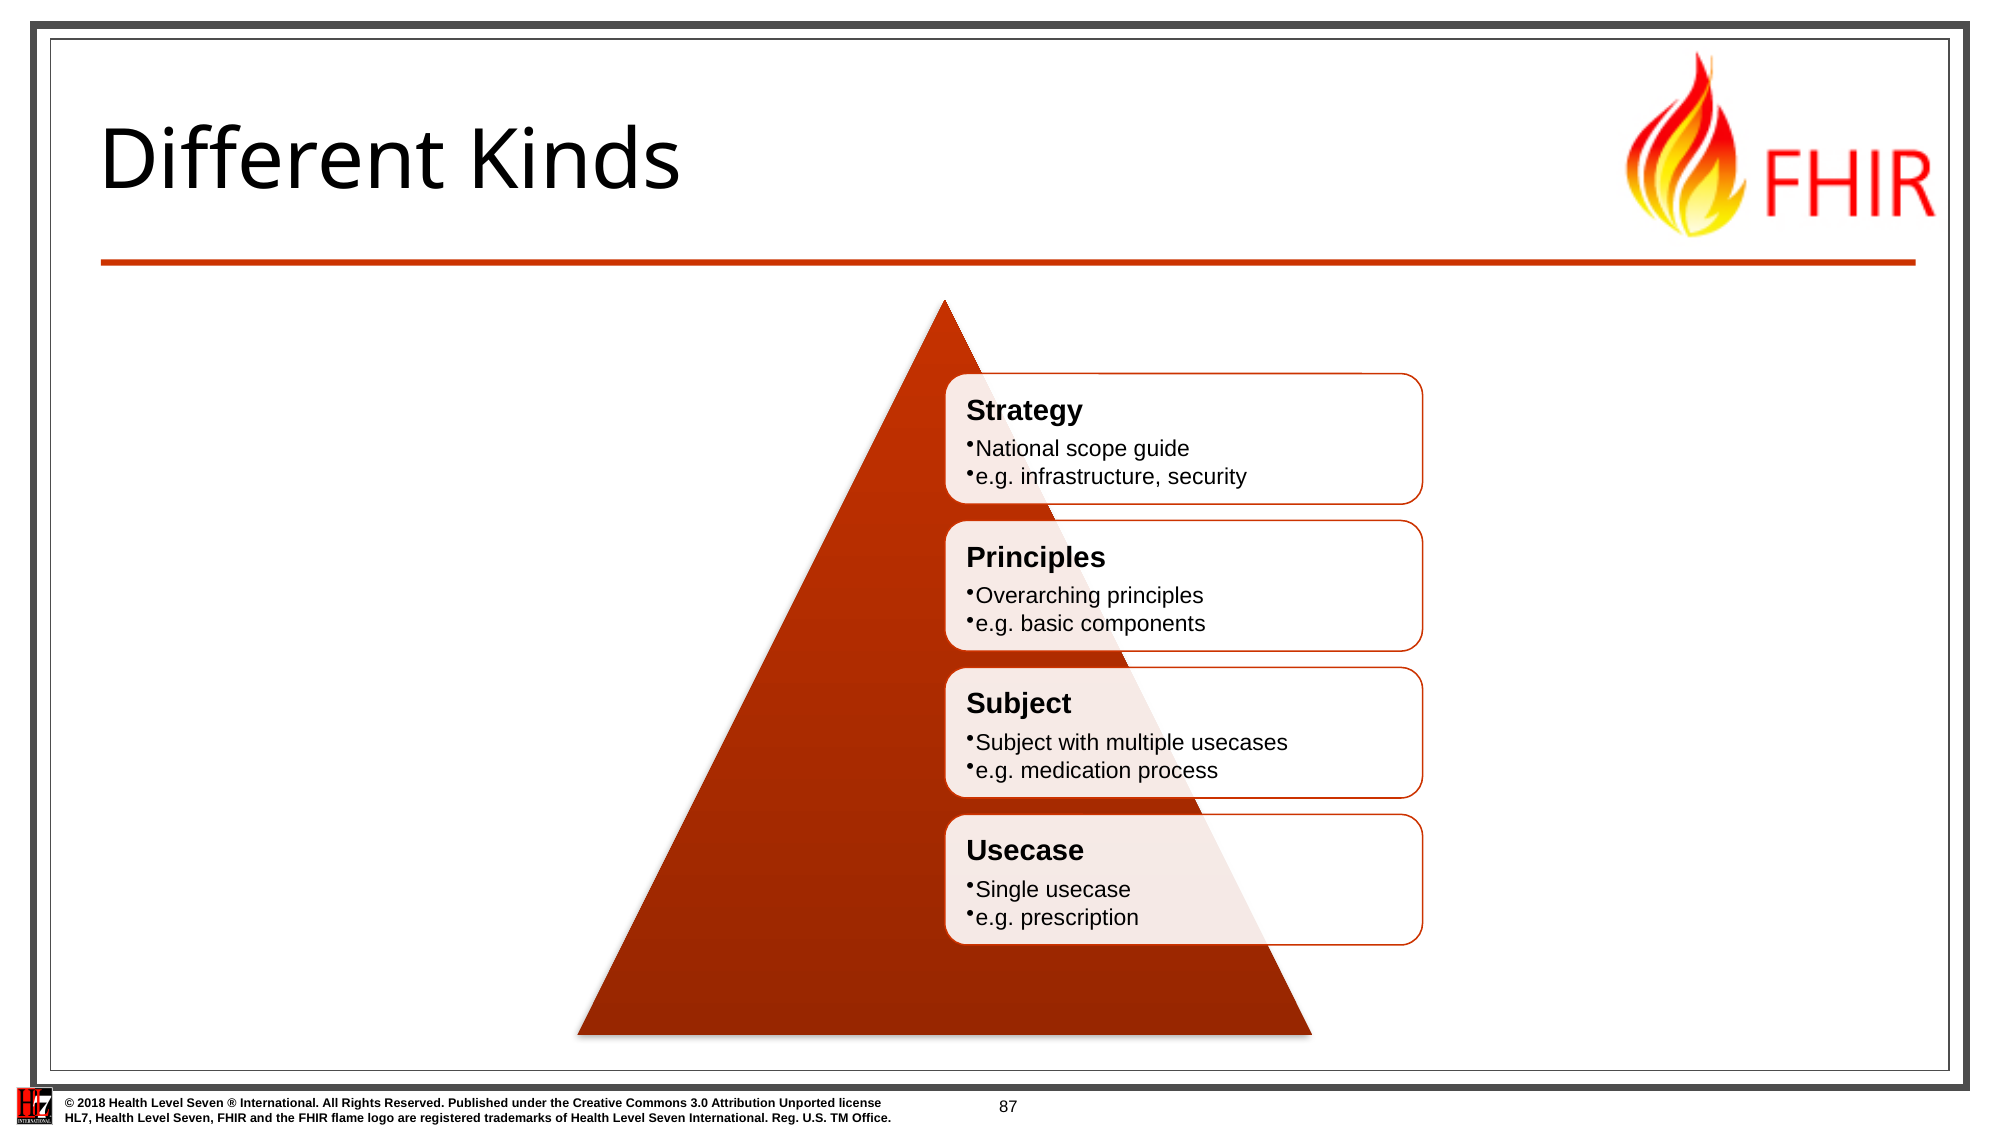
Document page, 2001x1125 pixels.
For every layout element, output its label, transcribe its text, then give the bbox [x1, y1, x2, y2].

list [312, 299, 1688, 1036]
picture [16, 1087, 53, 1125]
title Different Kinds [83, 77, 1614, 213]
picture [1613, 41, 1948, 247]
slide_number 87 [949, 1087, 1067, 1125]
